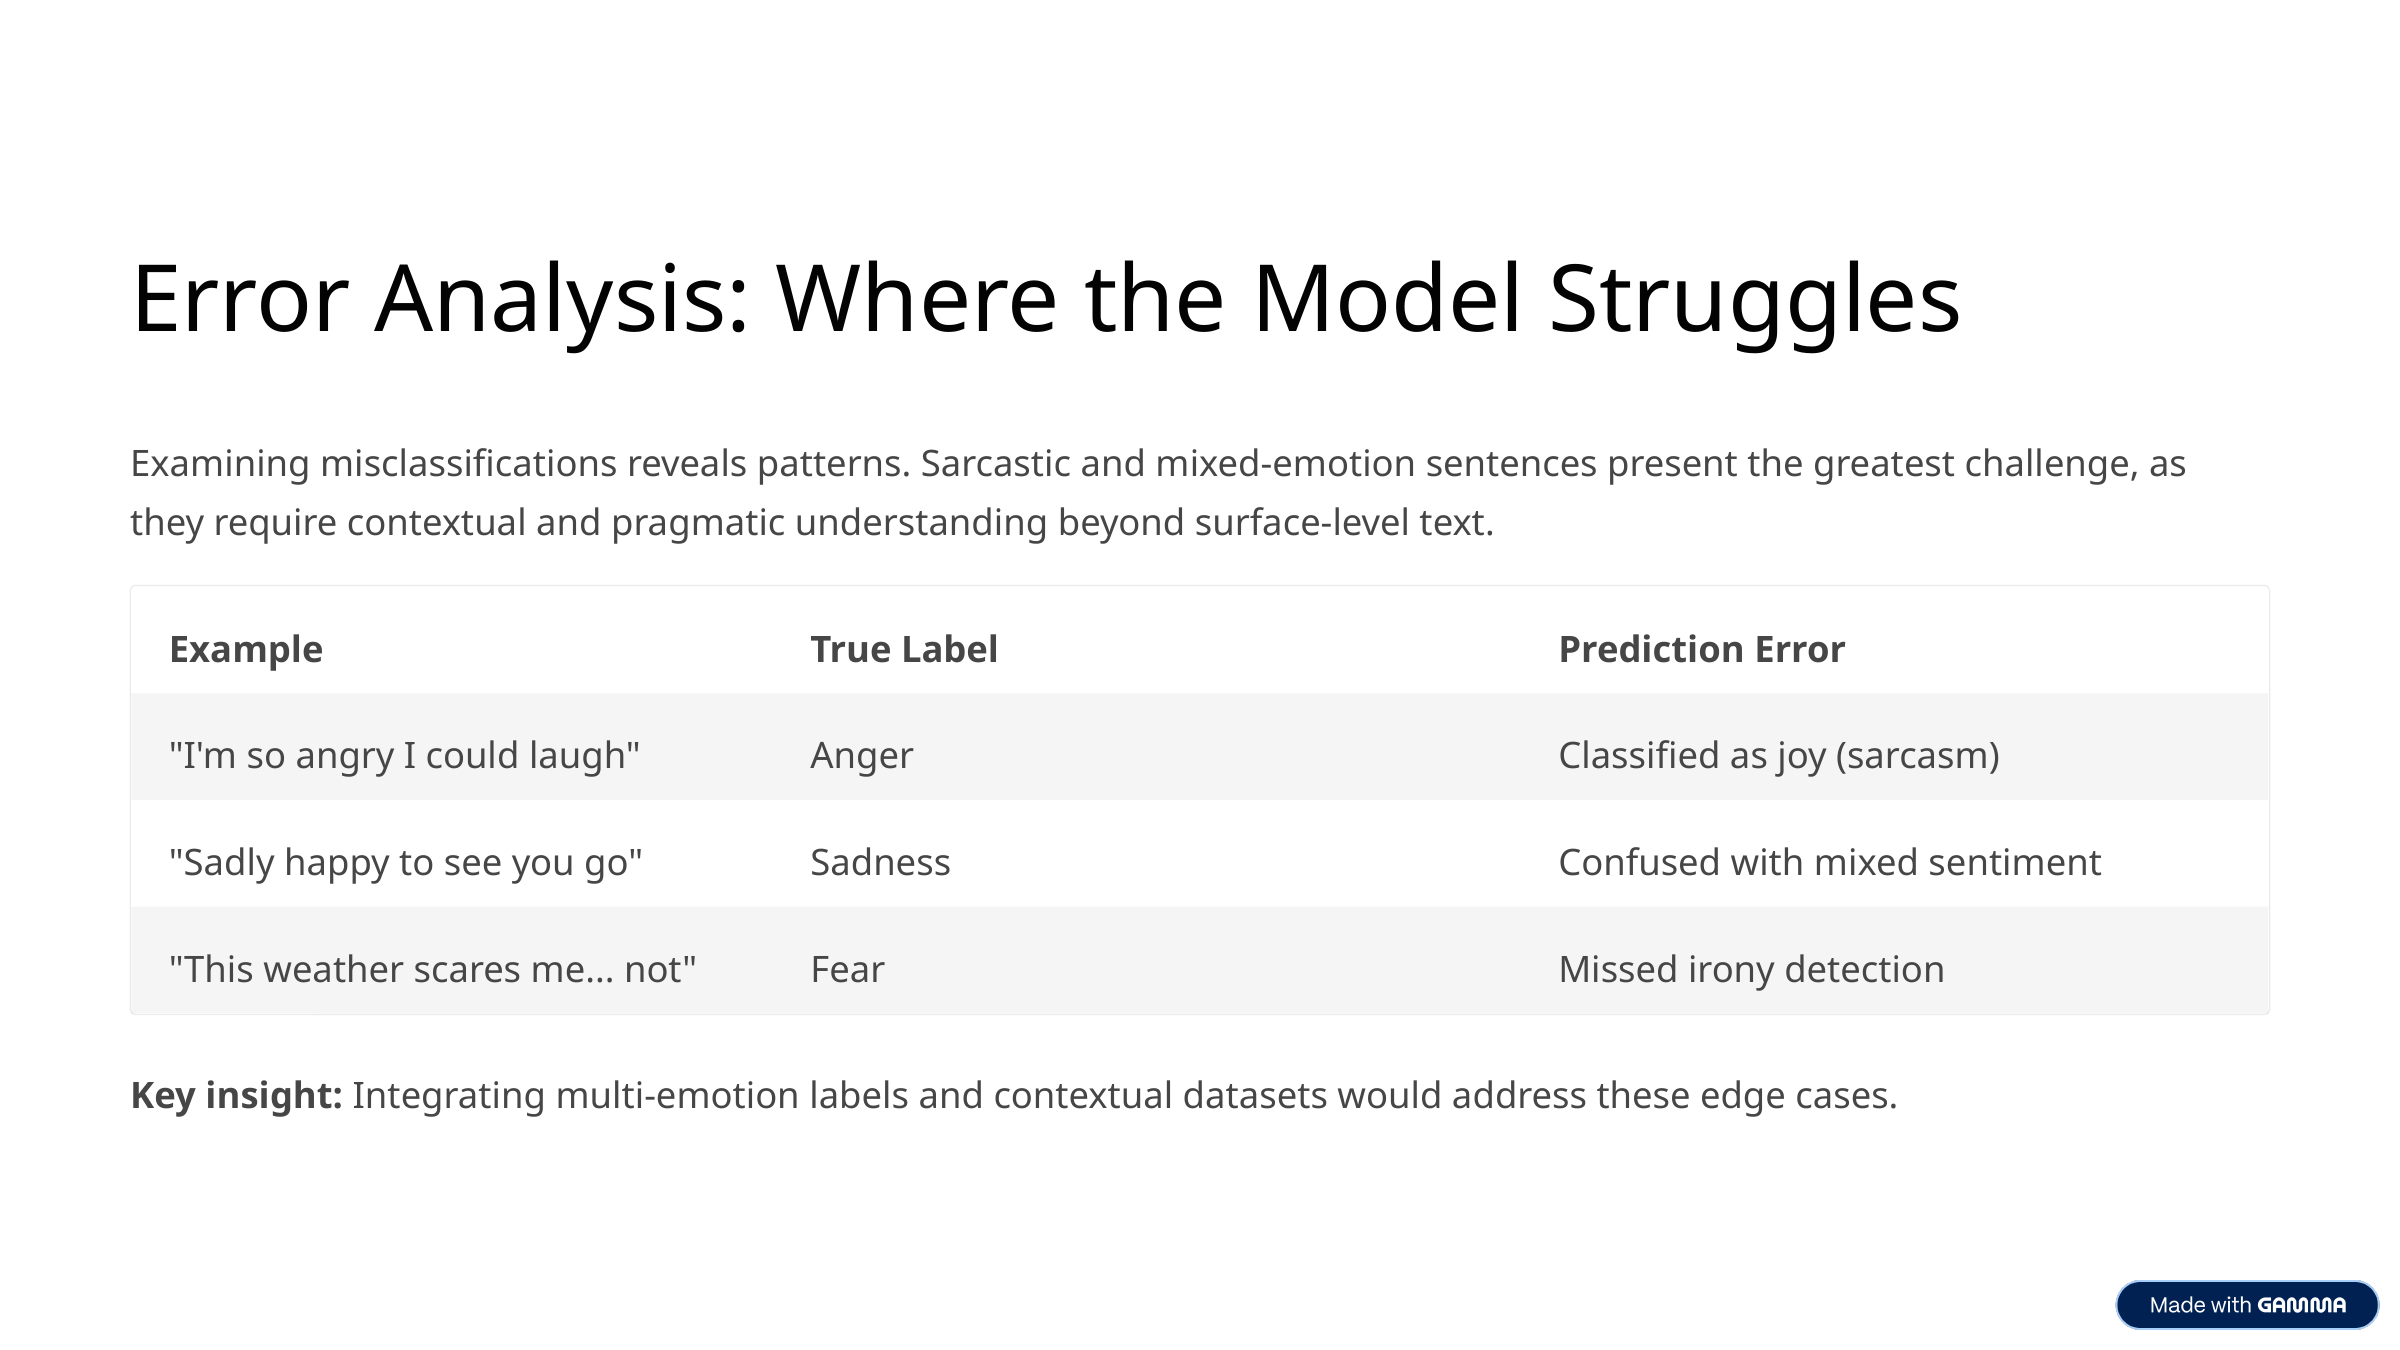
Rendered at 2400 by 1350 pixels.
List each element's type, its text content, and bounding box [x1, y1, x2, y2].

text_box [131, 586, 2269, 693]
text_box Example [168, 610, 735, 670]
text_box [131, 693, 2269, 800]
text_box Confused with mixed sentiment [1558, 823, 2232, 884]
text_box Classified as joy (sarcasm) [1558, 716, 2232, 777]
text_box True Label [810, 610, 1483, 670]
text_box Error Analysis: Where the Model Struggles [130, 233, 2005, 351]
text_box Examining misclassifications reveals patterns. Sarcastic and mixed-emotion sentences present the greatest challenge, as they require contextual and pragmatic understanding beyond surface-level text. [130, 424, 2270, 544]
text_box Anger [810, 716, 1483, 777]
picture [2106, 1271, 2389, 1339]
text_box Prediction Error [1558, 610, 2232, 670]
text_box "This weather scares me... not" [168, 930, 735, 990]
text_box Sadness [810, 823, 1483, 884]
text_box [131, 906, 2269, 1014]
text_box Key insight: Integrating multi-emotion labels and contextual datasets would address these edge cases. [130, 1056, 2270, 1116]
text_box [131, 800, 2269, 906]
text_box Fear [810, 930, 1483, 990]
text_box Missed irony detection [1558, 930, 2232, 990]
text_box "I'm so angry I could laugh" [168, 716, 735, 777]
text_box "Sadly happy to see you go" [168, 823, 735, 884]
